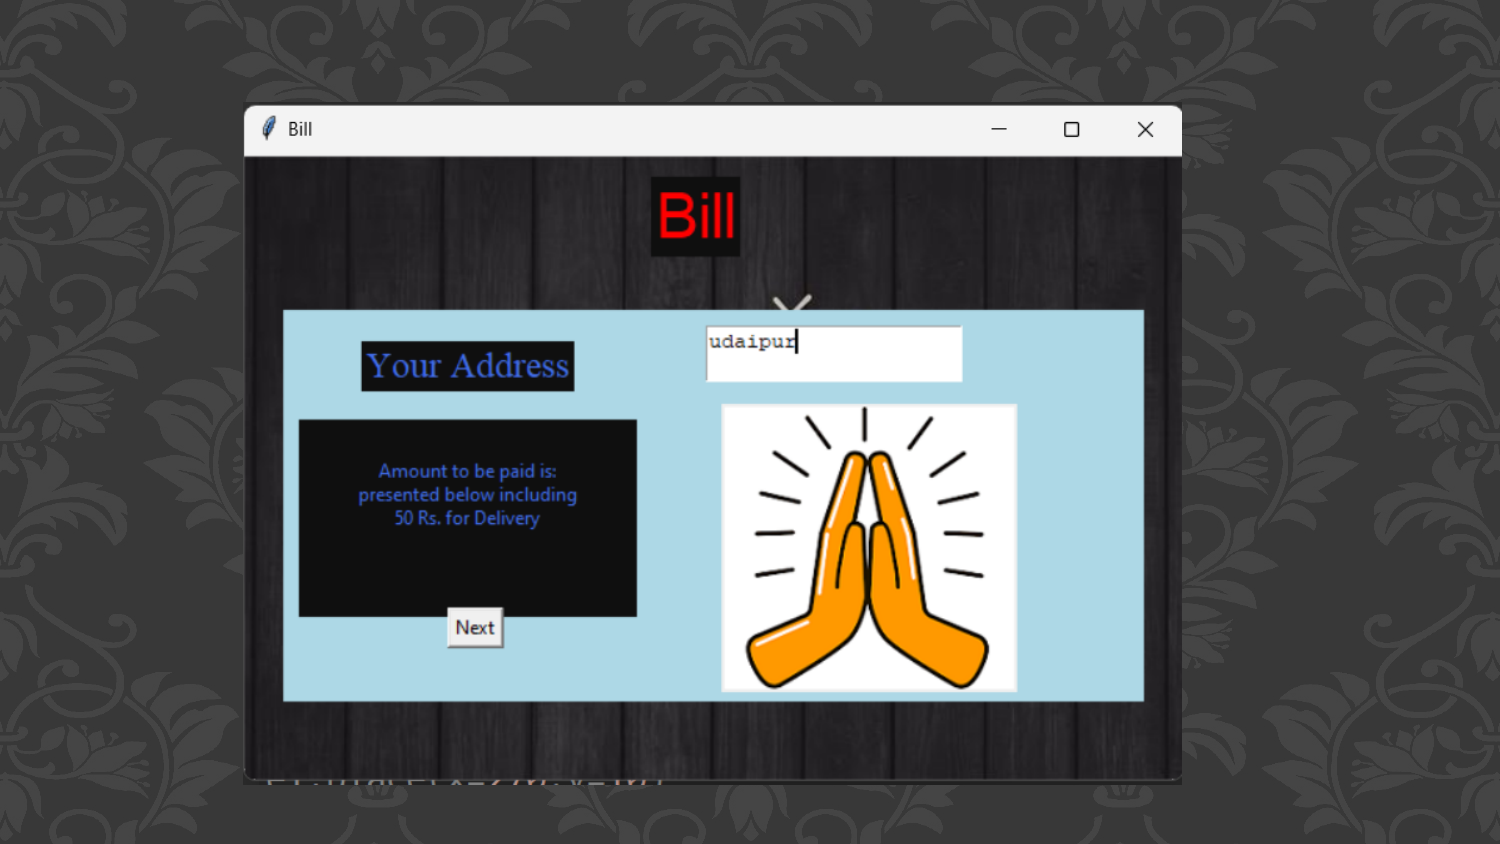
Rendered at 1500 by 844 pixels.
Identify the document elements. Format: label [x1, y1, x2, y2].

picture [243, 102, 1182, 785]
